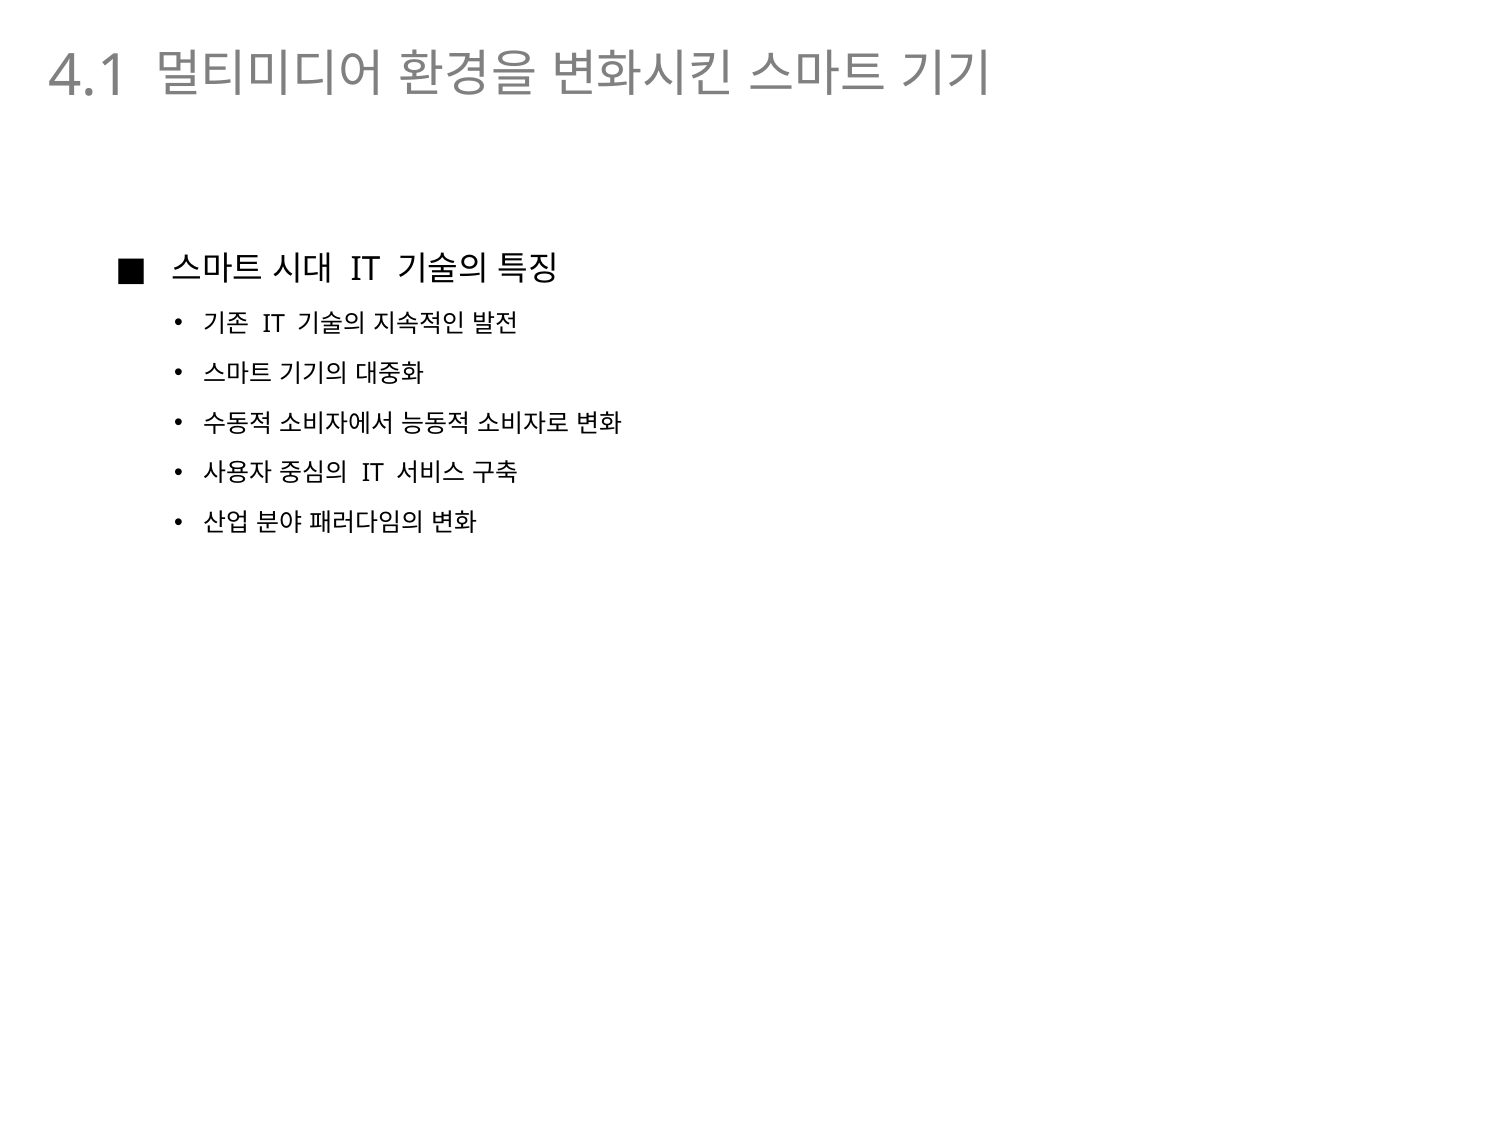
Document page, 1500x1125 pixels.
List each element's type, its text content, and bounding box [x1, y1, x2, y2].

text_box 멀티미디어 환경을 변화시킨 스마트 기기 [147, 41, 1235, 127]
list 스마트 시대 IT 기술의 특징 기존 IT 기술의 지속적인 발전 스마트 기기의 대중화 수동적 소비자에서 능동적 소비자로 변화 사용자 중심의 IT 서비스 구축 산업 분야 패러다임의 변화 [100, 219, 1424, 988]
text_box 4.1 [41, 44, 184, 130]
